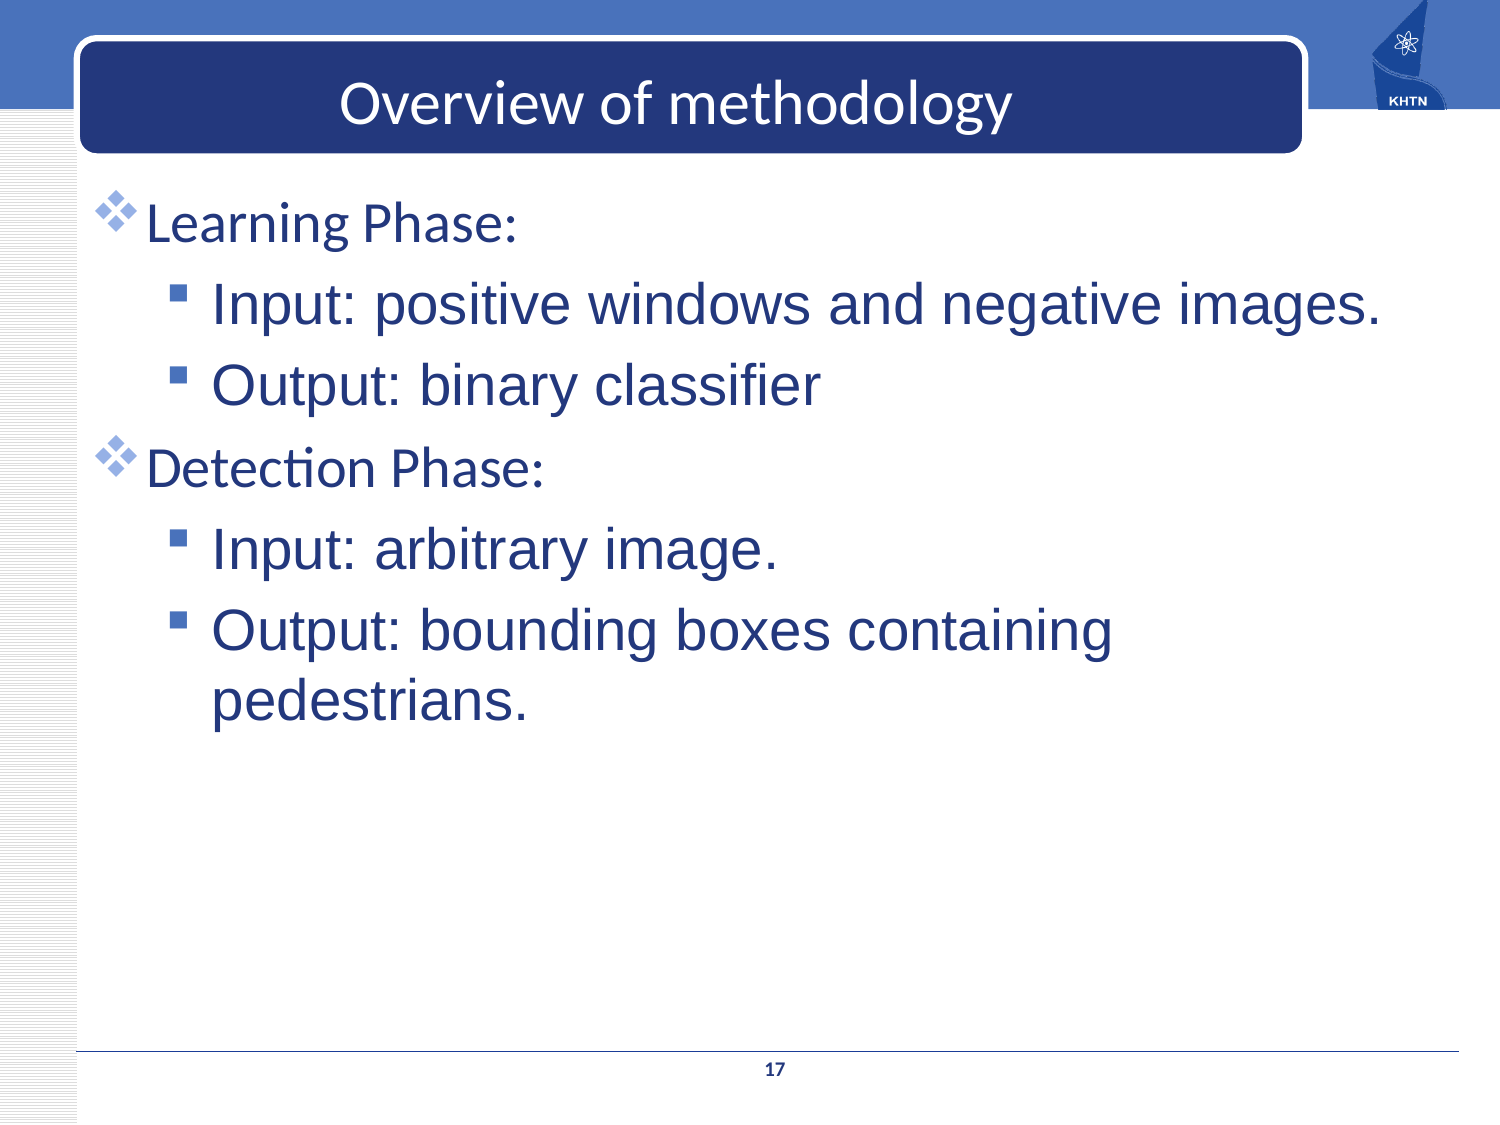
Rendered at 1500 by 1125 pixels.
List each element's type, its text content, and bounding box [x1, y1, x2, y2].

list Learning Phase: Input: positive windows and negative images. Output: binary classifier Detection Phase: Input: arbitrary image. Output: bounding boxes containing pedestrians. [75, 176, 1425, 1038]
slide_number 17 [600, 1047, 950, 1083]
title Overview of methodology [89, 52, 1265, 145]
picture [1372, 0, 1447, 110]
